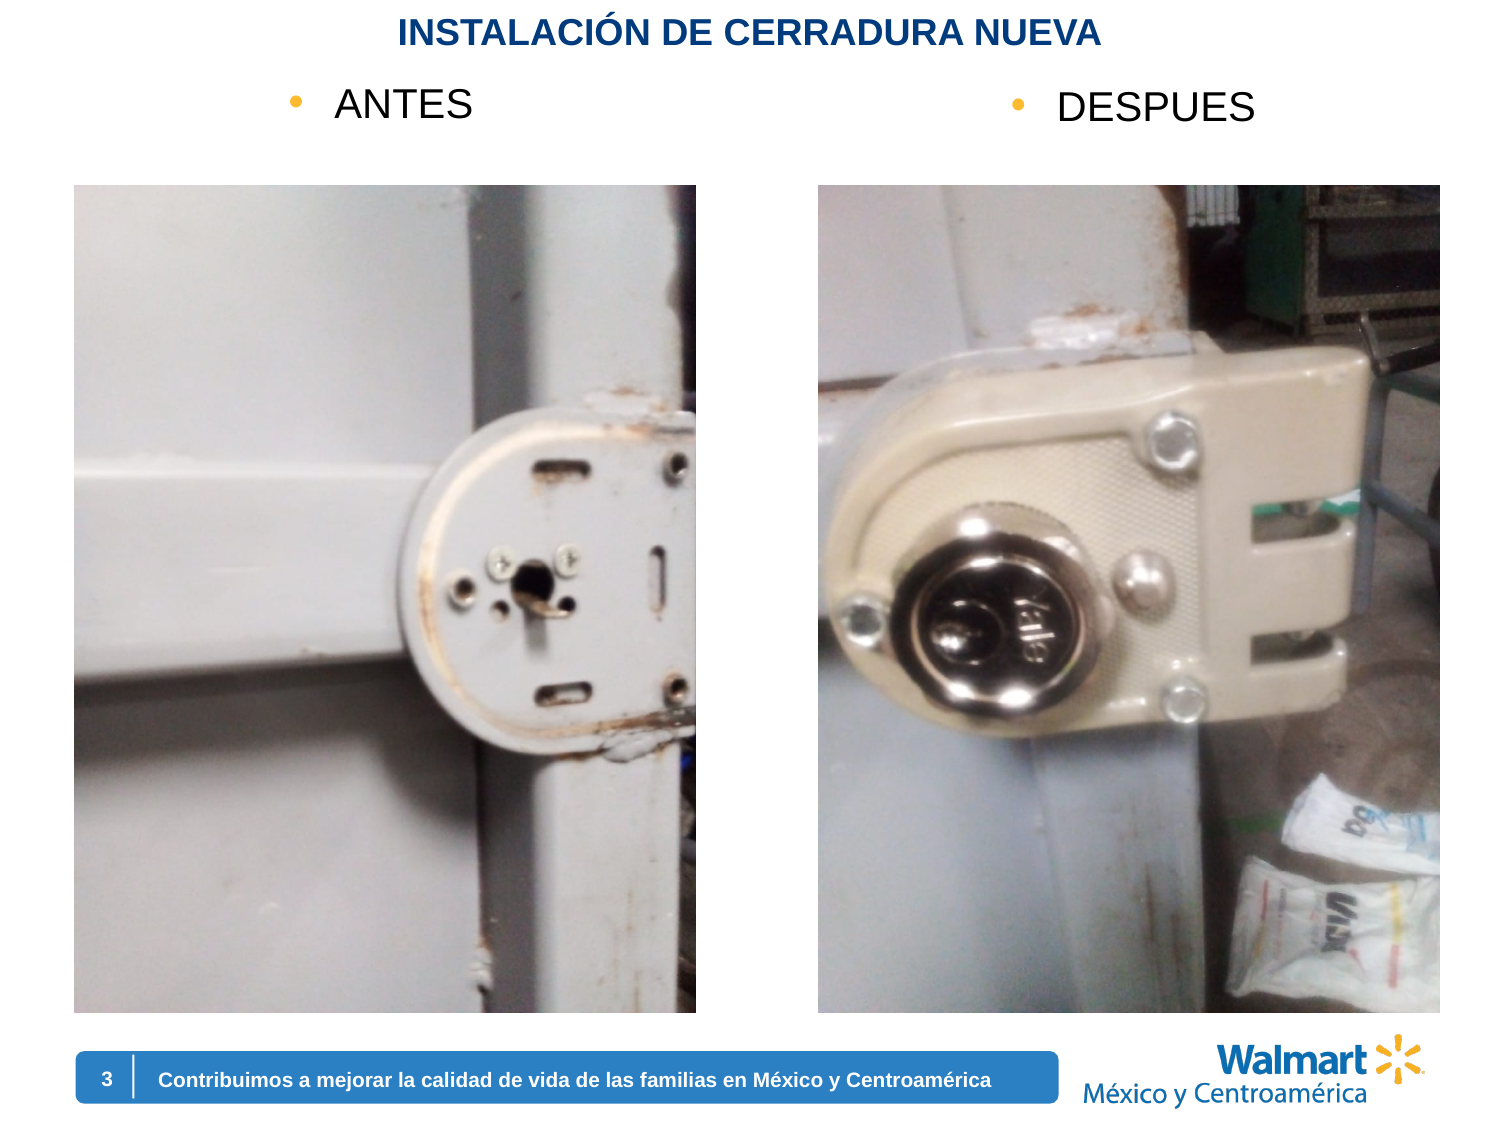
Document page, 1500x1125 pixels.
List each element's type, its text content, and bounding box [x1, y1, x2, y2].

title INSTALACIÓN DE CERRADURA NUEVA [74, 0, 1426, 61]
text_box DESPUES [826, 72, 1439, 184]
picture [73, 184, 696, 1014]
picture [1084, 1034, 1425, 1109]
picture [817, 184, 1440, 1014]
footer Contribuimos a mejorar la calidad de vida de las familias en México y Centroamérica [142, 1058, 1024, 1093]
text_box ANTES [74, 76, 687, 183]
